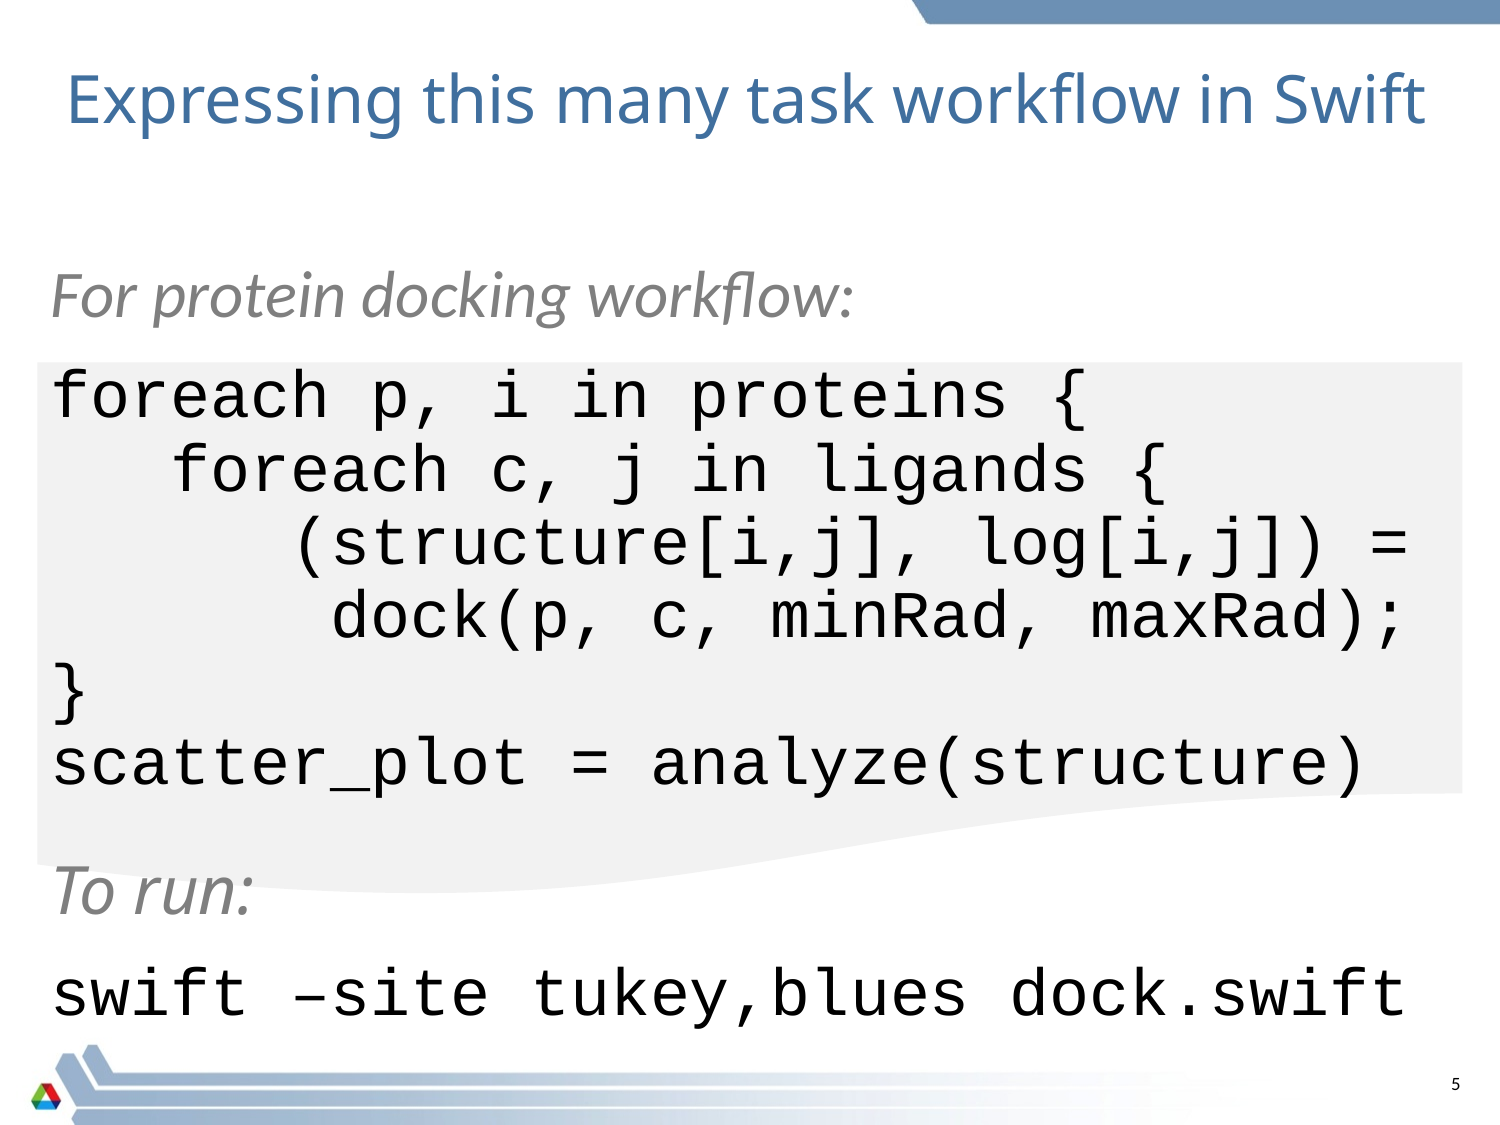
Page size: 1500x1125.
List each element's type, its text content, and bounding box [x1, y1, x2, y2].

picture [0, 1037, 1500, 1125]
title Expressing this many task workflow in Swift [49, 55, 1476, 176]
slide_number 5 [1412, 1064, 1476, 1125]
picture [0, 0, 1500, 26]
text_box For protein docking workflow: foreach p, i in proteins { foreach c, j in ligands { (structure[i,j], log[i,j]) = dock(p, c, minRad, maxRad); } scatter_plot = analyze(structure) To run: swift –site tukey,blues dock.swift [37, 256, 1500, 1036]
